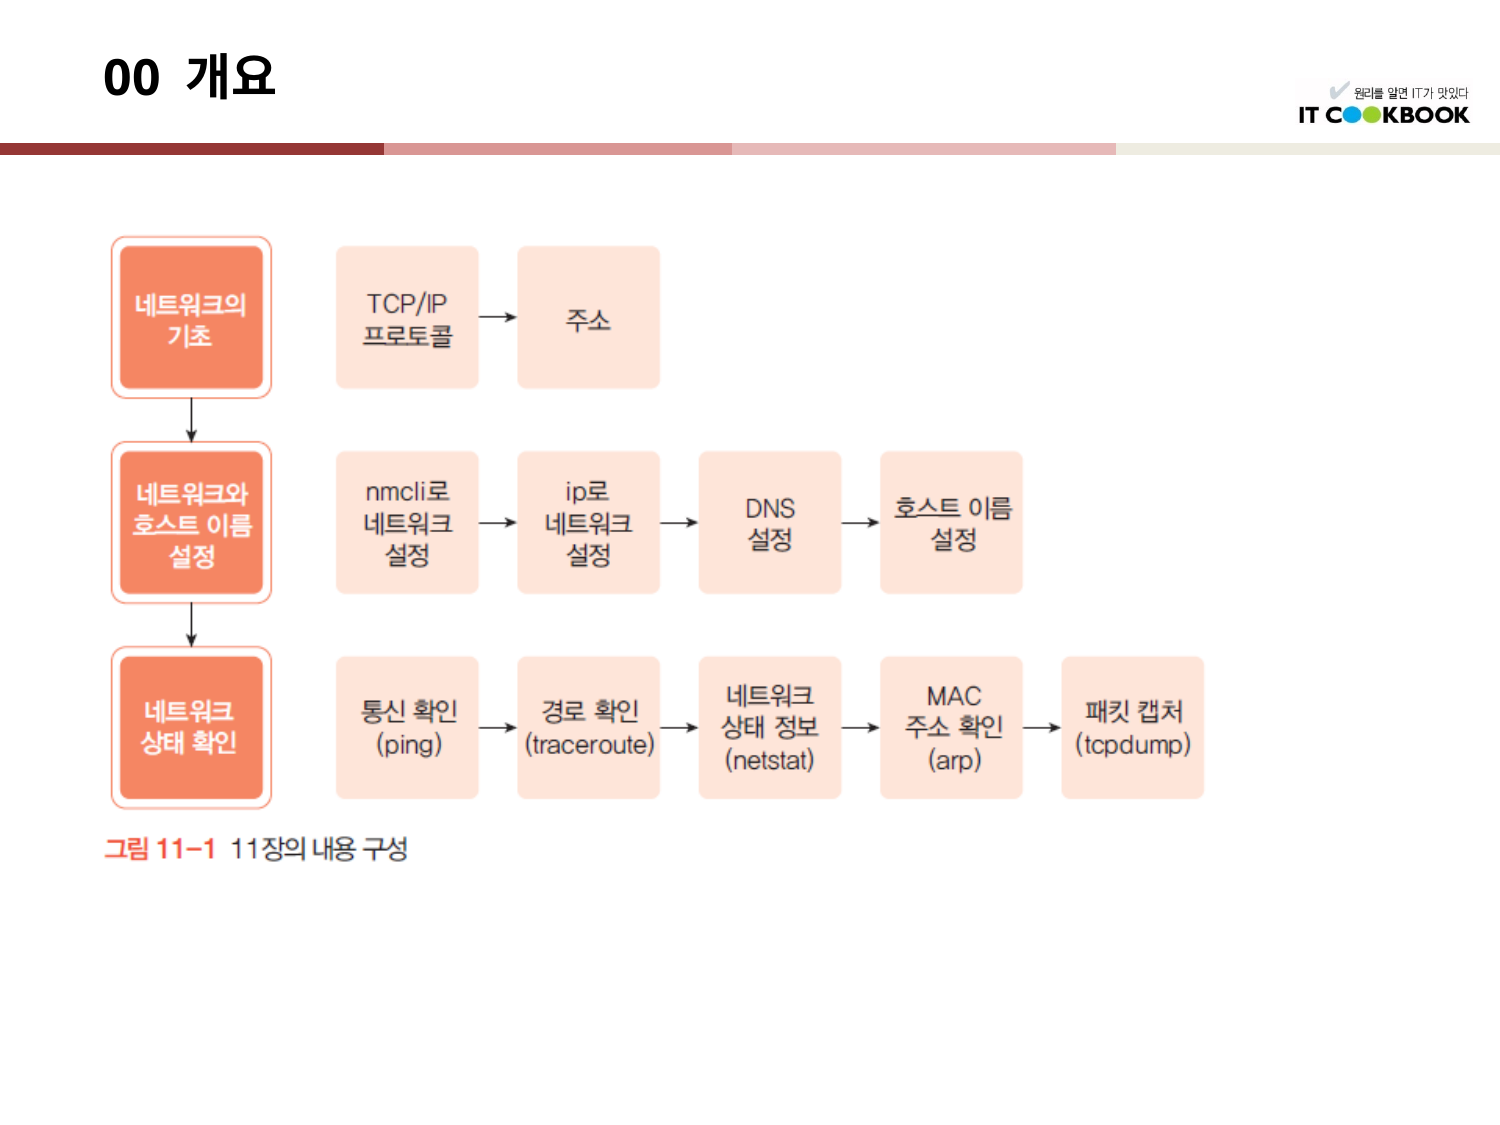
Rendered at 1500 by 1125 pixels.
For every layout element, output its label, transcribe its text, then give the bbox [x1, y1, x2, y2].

title 00 개요 [88, 30, 1330, 121]
picture [1295, 78, 1473, 125]
picture [93, 220, 1262, 905]
